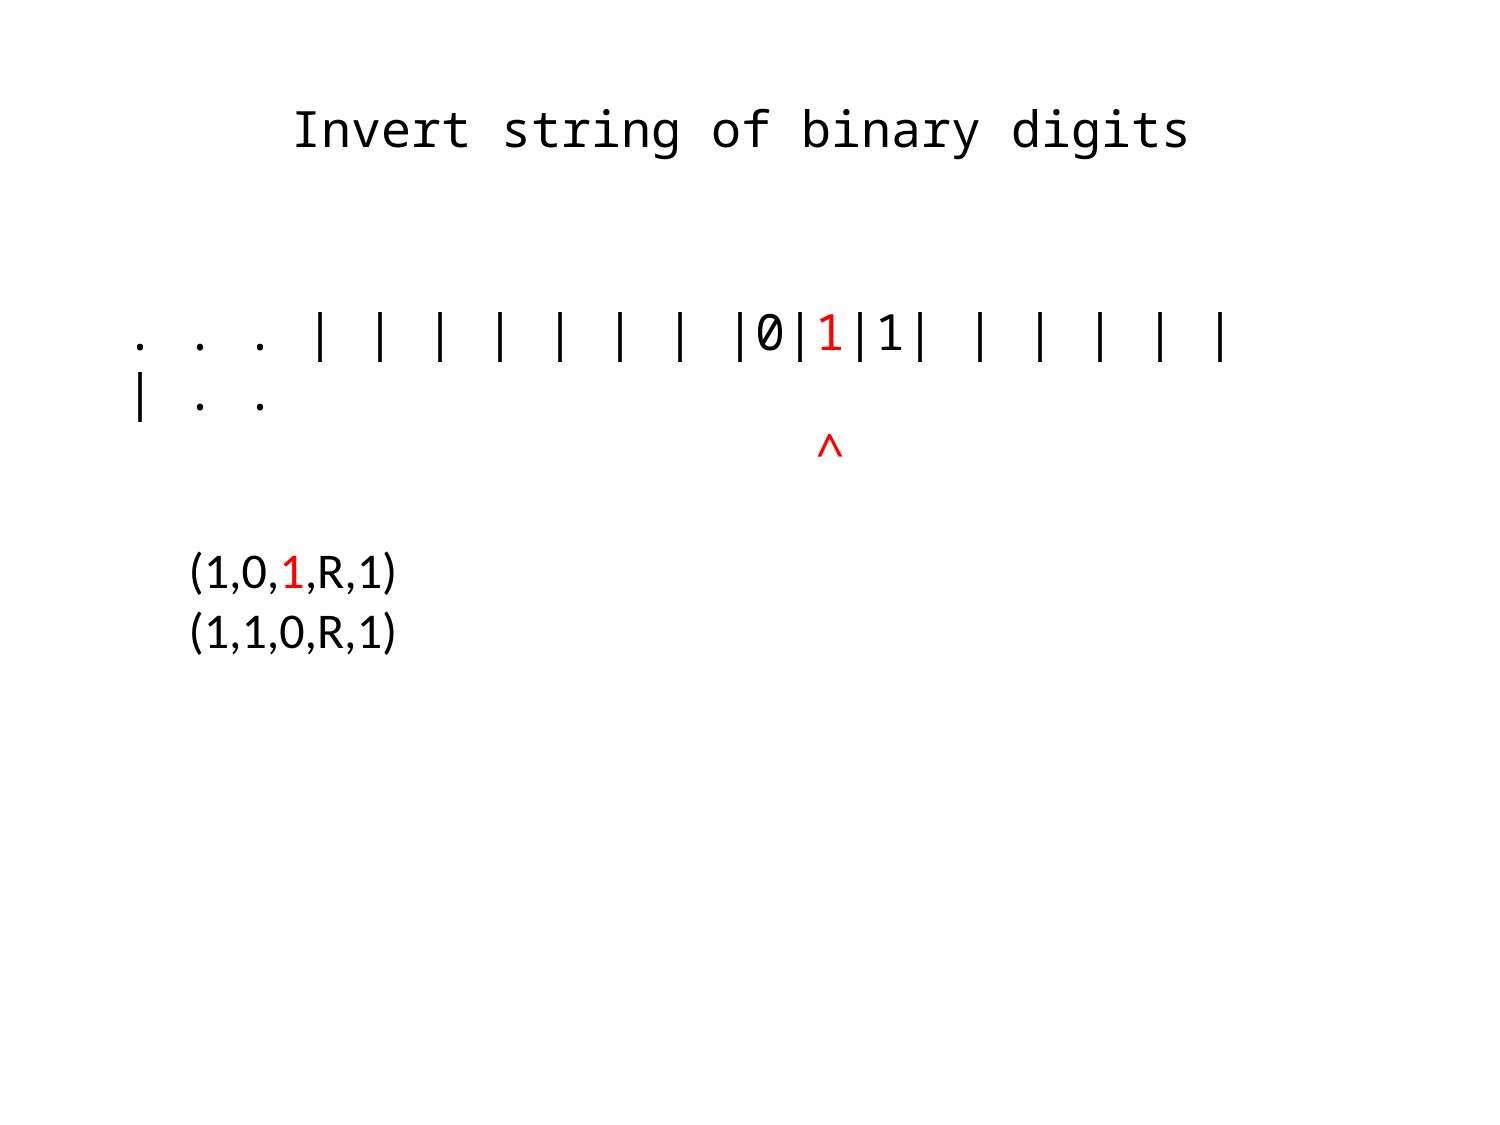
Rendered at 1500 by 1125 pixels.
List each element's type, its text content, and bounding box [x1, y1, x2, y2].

text_box (1,0,1,R,1) (1,1,0,R,1) [173, 531, 576, 666]
text_box Invert string of binary digits [231, 89, 1252, 165]
text_box . . . | | | | | | | |0|1|1| | | | | | | . . ^ [110, 293, 1310, 534]
